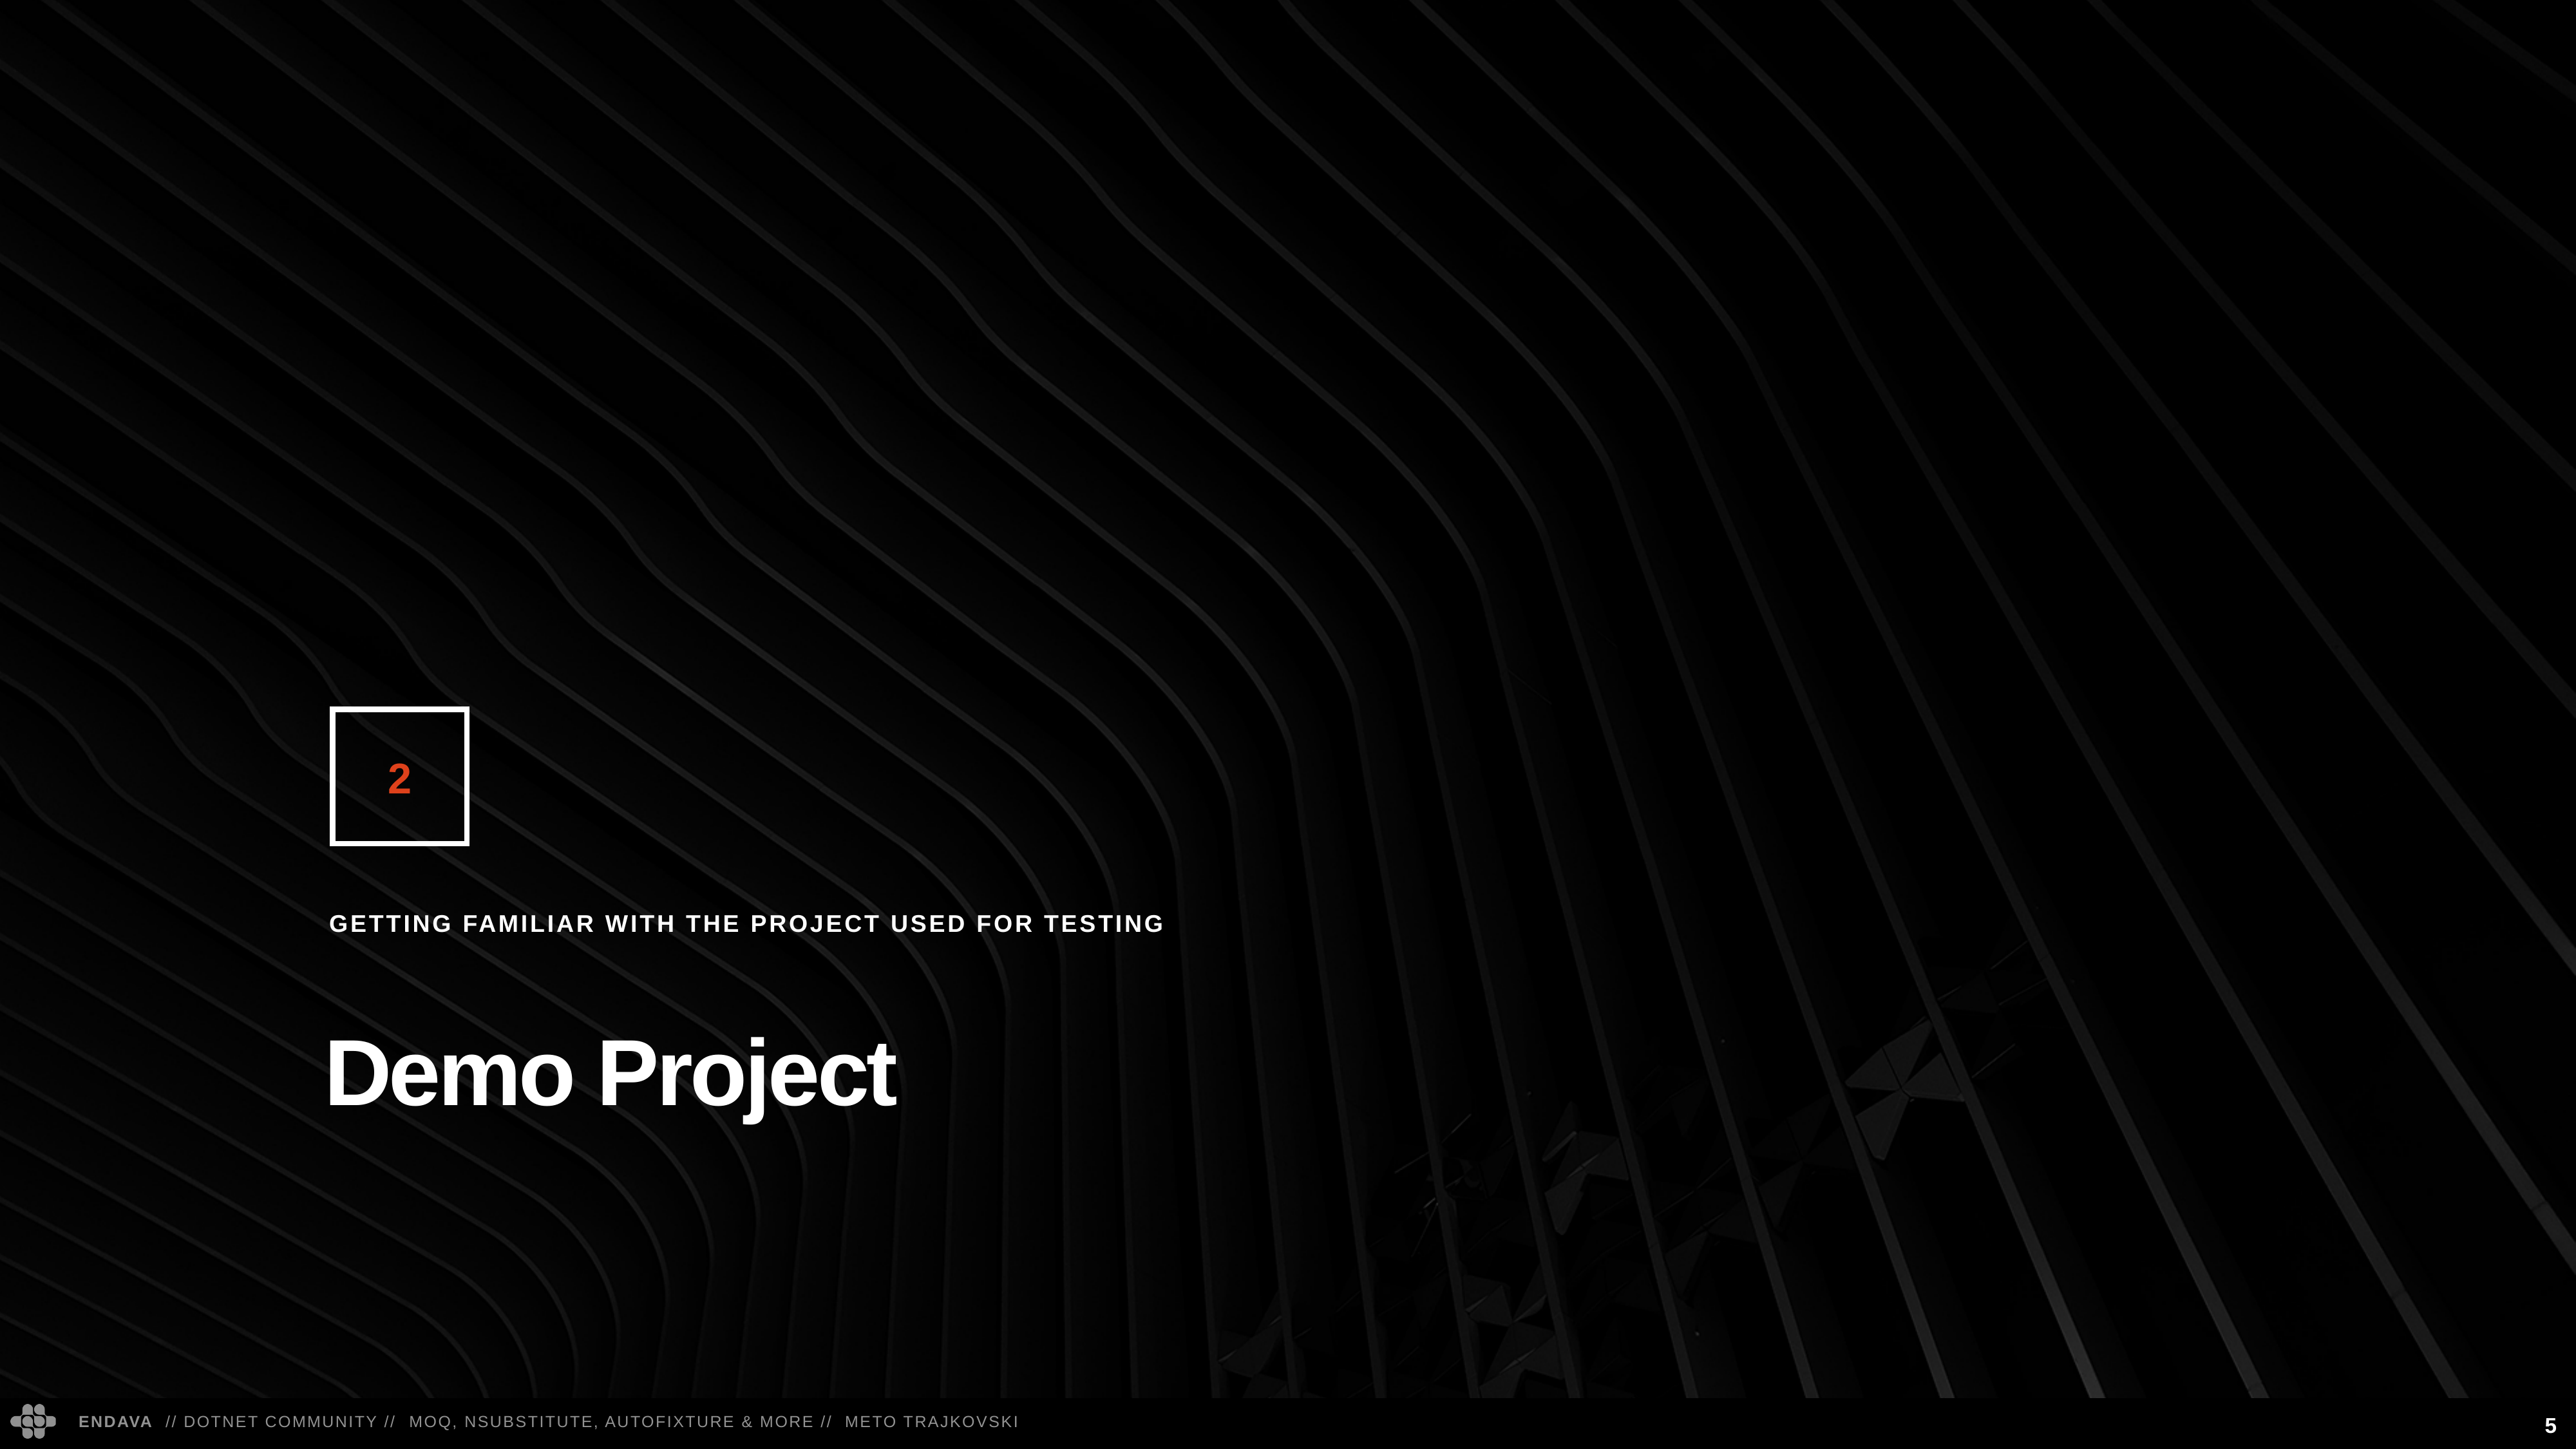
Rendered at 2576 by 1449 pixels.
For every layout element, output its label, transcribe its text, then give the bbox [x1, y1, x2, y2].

slide_number 5 [2535, 1403, 2565, 1445]
picture [0, 0, 2576, 1398]
